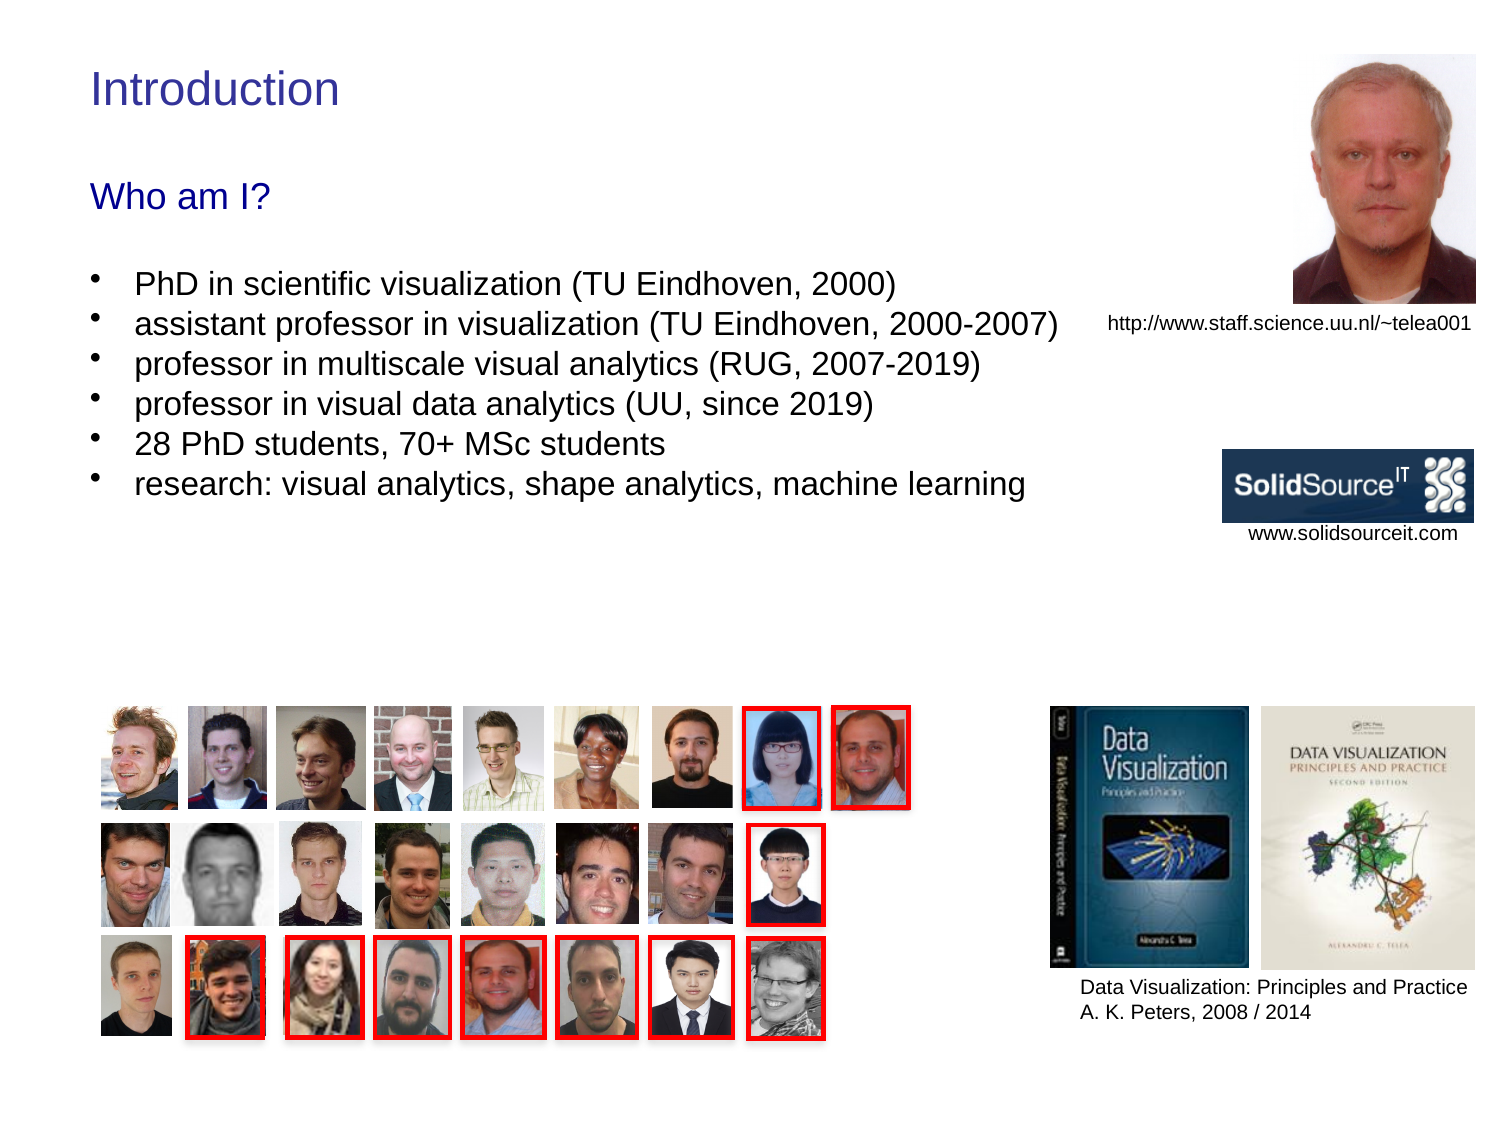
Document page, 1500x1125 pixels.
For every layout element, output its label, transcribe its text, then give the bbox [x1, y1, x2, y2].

picture [555, 935, 640, 1037]
picture [742, 824, 824, 924]
picture [463, 705, 544, 812]
picture [1261, 705, 1476, 970]
picture [374, 823, 451, 929]
picture [740, 705, 823, 810]
picture [101, 935, 172, 1037]
picture [650, 935, 734, 1037]
picture [185, 935, 266, 1037]
text_box www.solidsourceit.com [1233, 530, 1474, 553]
picture [460, 935, 545, 1037]
text_box Data Visualization: Principles and Practice A. K. Peters, 2008 / 2014 [1065, 966, 1491, 1031]
text_box http://www.staff.science.uu.nl/~telea001 [1092, 302, 1487, 343]
picture [374, 936, 450, 1037]
picture [553, 705, 640, 809]
picture [829, 707, 911, 811]
picture [461, 823, 545, 926]
picture [1049, 706, 1249, 968]
picture [1222, 449, 1474, 524]
picture [282, 935, 361, 1037]
picture [275, 705, 366, 810]
picture [555, 823, 639, 924]
picture [101, 823, 274, 927]
picture [651, 705, 734, 809]
picture [748, 936, 822, 1038]
picture [374, 705, 452, 811]
picture [648, 823, 733, 924]
picture [187, 705, 267, 809]
picture [279, 821, 362, 926]
picture [1293, 54, 1476, 304]
text_box Introduction Who am I? PhD in scientific visualization (TU Eindhoven, 2000) assistant professor in visualization (TU Eindhoven, 2000-2007) professor in multiscale visual analytics (RUG, 2007-2019) professor in visual data analytics (UU, since 2019) 28 PhD students, 70+ MSc students research: visual analytics, shape analytics, machine learning [75, 49, 1463, 510]
picture [101, 706, 178, 810]
